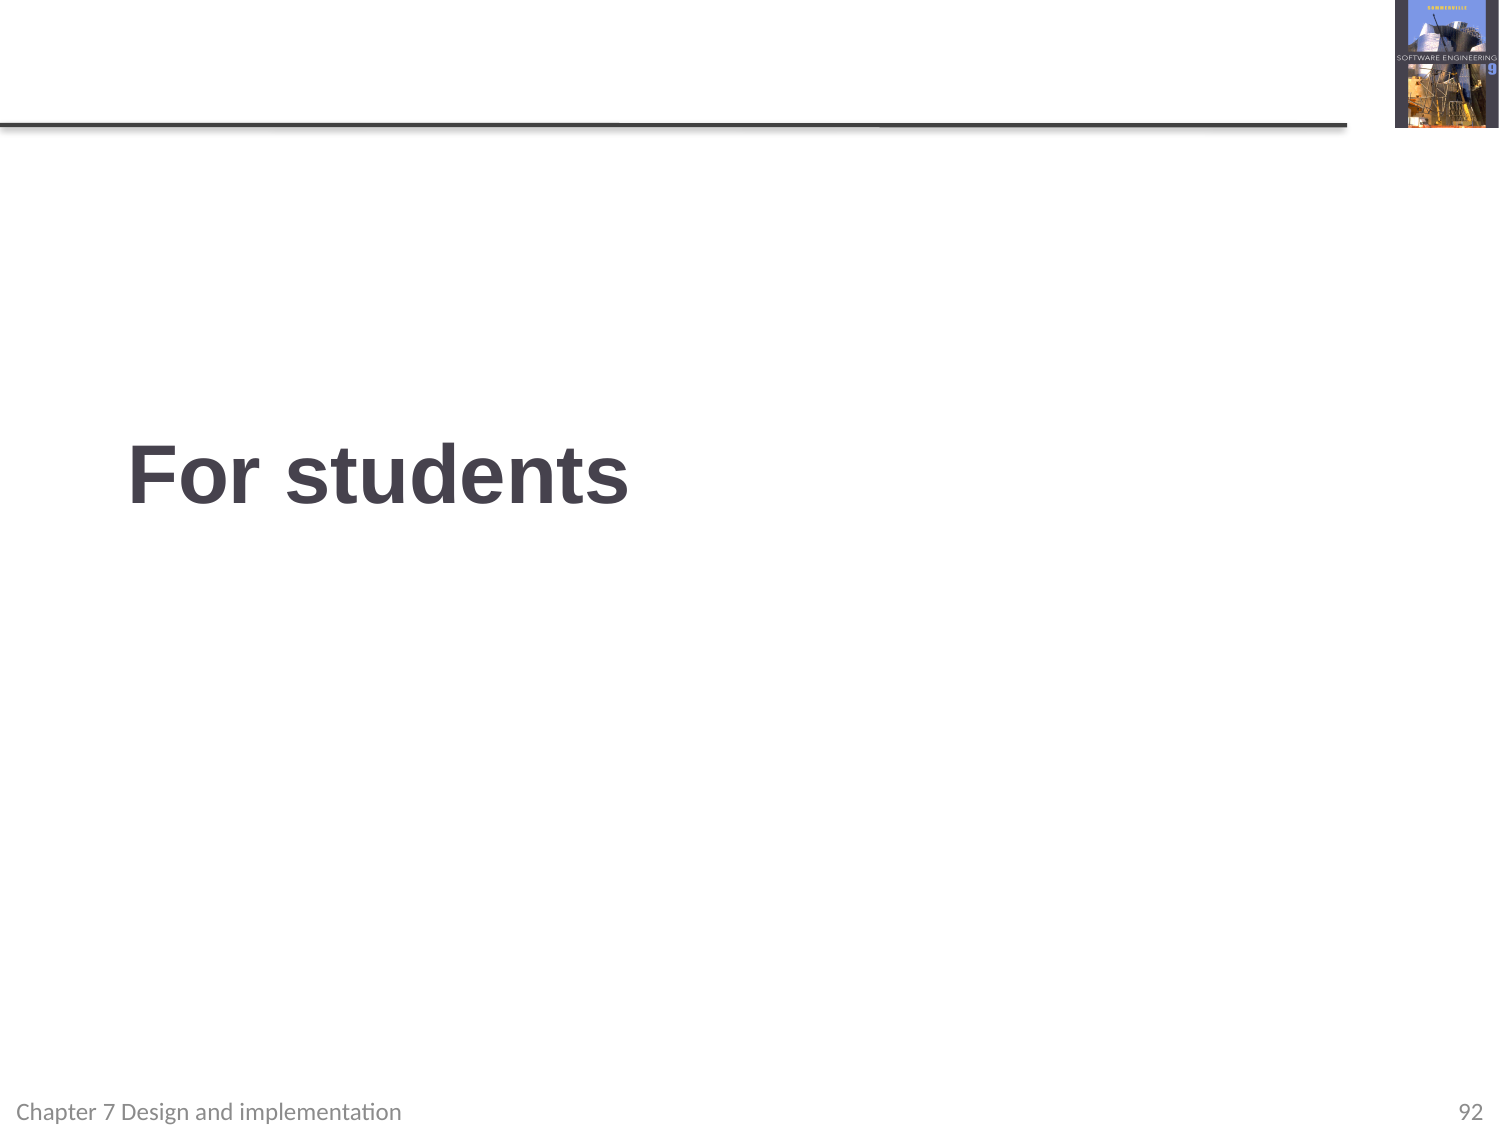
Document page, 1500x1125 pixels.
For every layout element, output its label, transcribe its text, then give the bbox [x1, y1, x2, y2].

picture [1395, 0, 1499, 128]
slide_number 92 [1148, 1095, 1499, 1125]
title For students [112, 349, 1388, 591]
footer Chapter 7 Design and implementation [1, 1095, 477, 1125]
